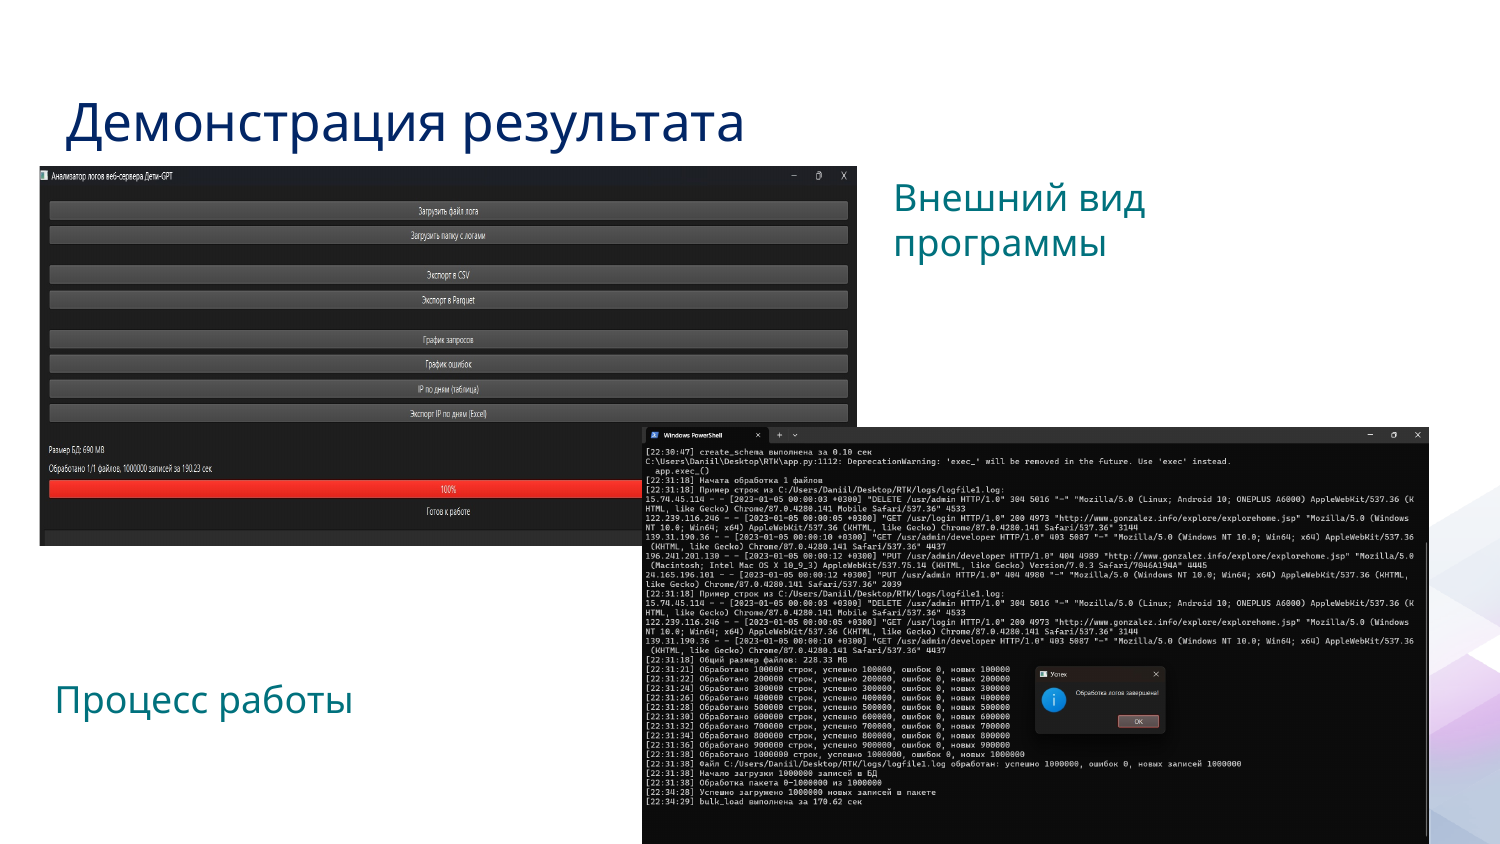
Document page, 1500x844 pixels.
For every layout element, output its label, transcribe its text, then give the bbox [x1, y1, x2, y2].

picture [0, 0, 1500, 844]
text_box Внешний вид программы [878, 166, 1367, 272]
title Демонстрация результата [51, 72, 1449, 167]
text_box Процесс работы [39, 668, 528, 729]
